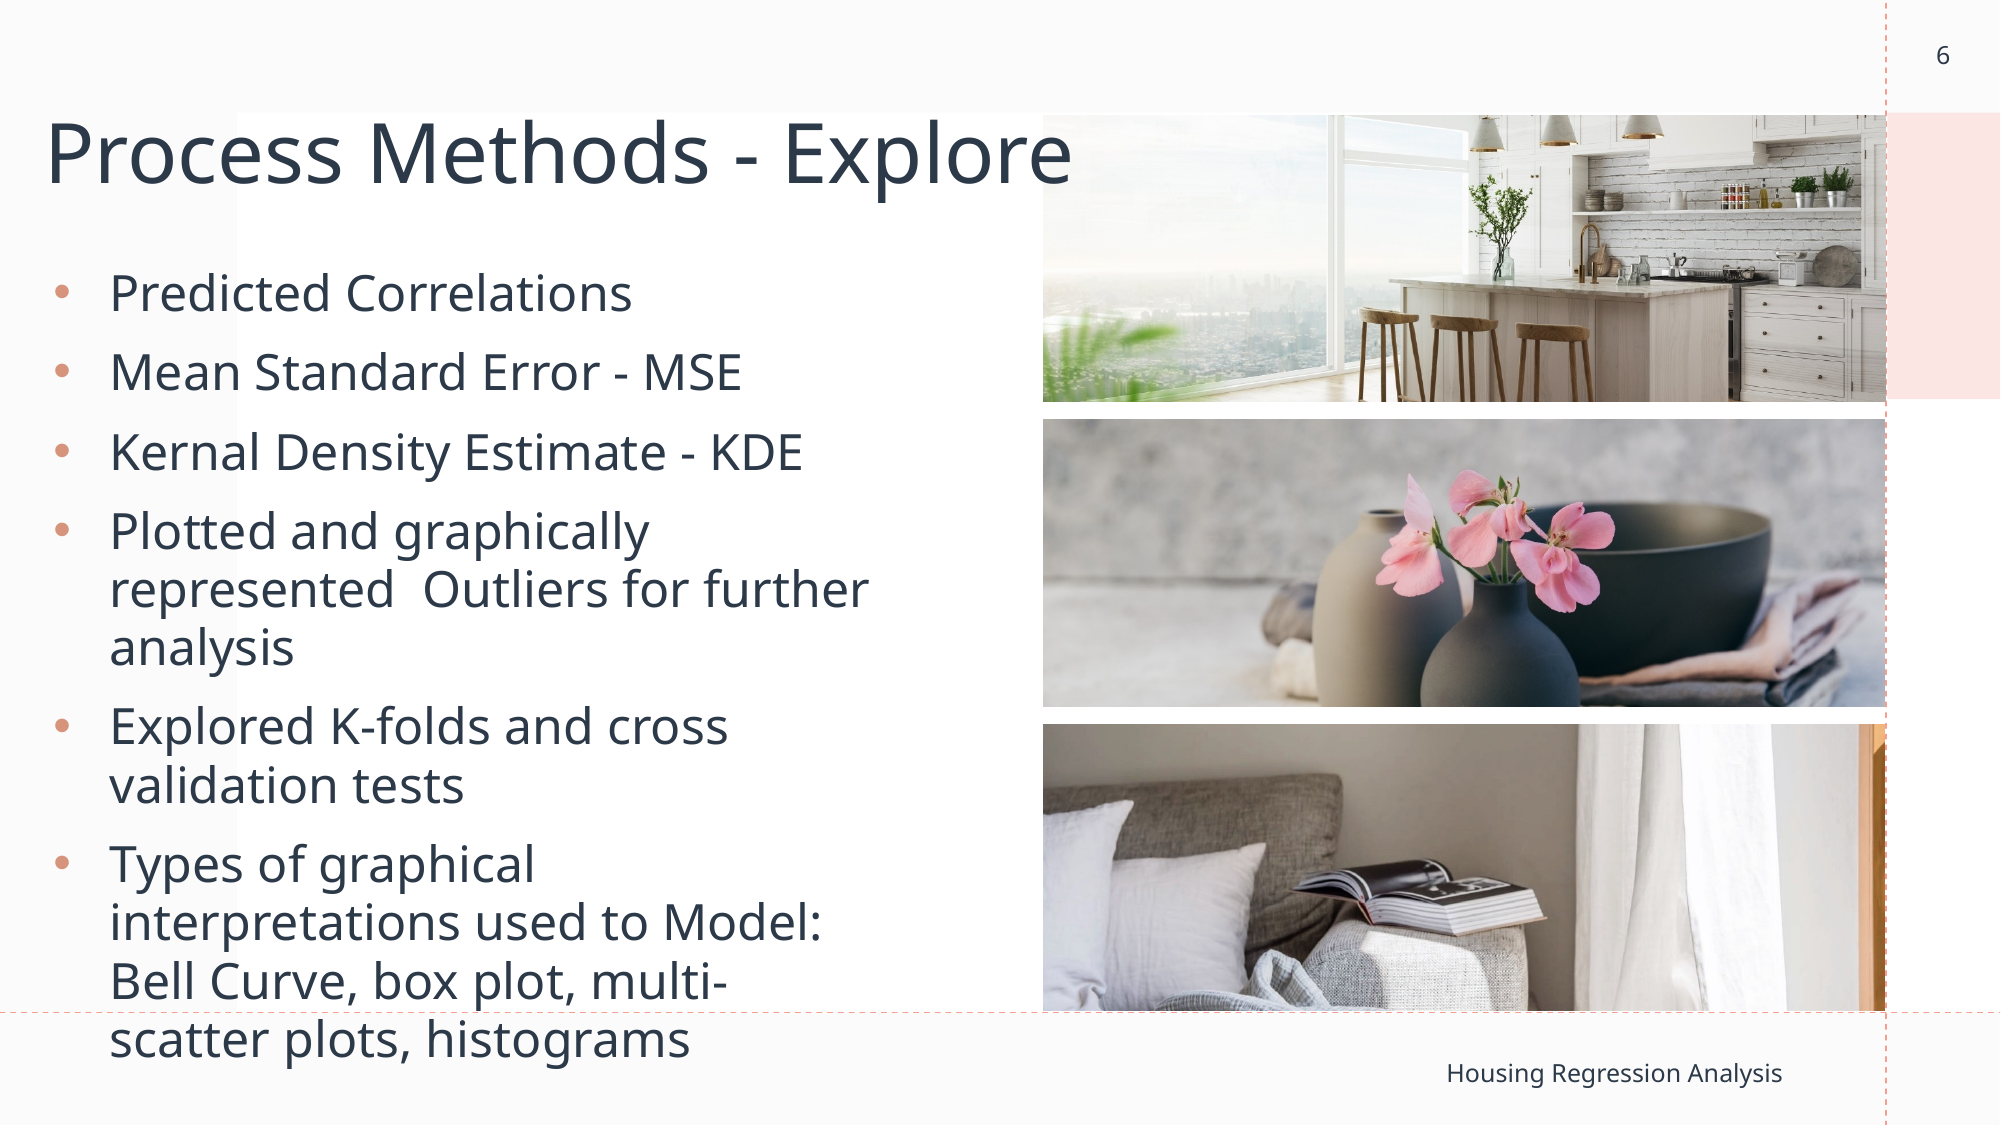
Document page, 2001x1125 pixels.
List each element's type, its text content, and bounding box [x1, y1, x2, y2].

picture [1043, 115, 1886, 402]
picture [1043, 419, 1886, 707]
subtitle Predicted Correlations Mean Standard Error - MSE Kernal Density Estimate - KDE Plotted and graphically represented Outliers for further analysis Explored K-folds and cross validation tests Types of graphical interpretations used to Model: Bell Curve, box plot, multi-scatter plots, histograms [38, 255, 893, 1125]
text_box Process Methods - Explore [29, 59, 1211, 210]
slide_number 6 [1886, 0, 2000, 113]
footer Housing Regression Analysis [618, 1020, 1799, 1125]
picture [1043, 724, 1886, 1011]
